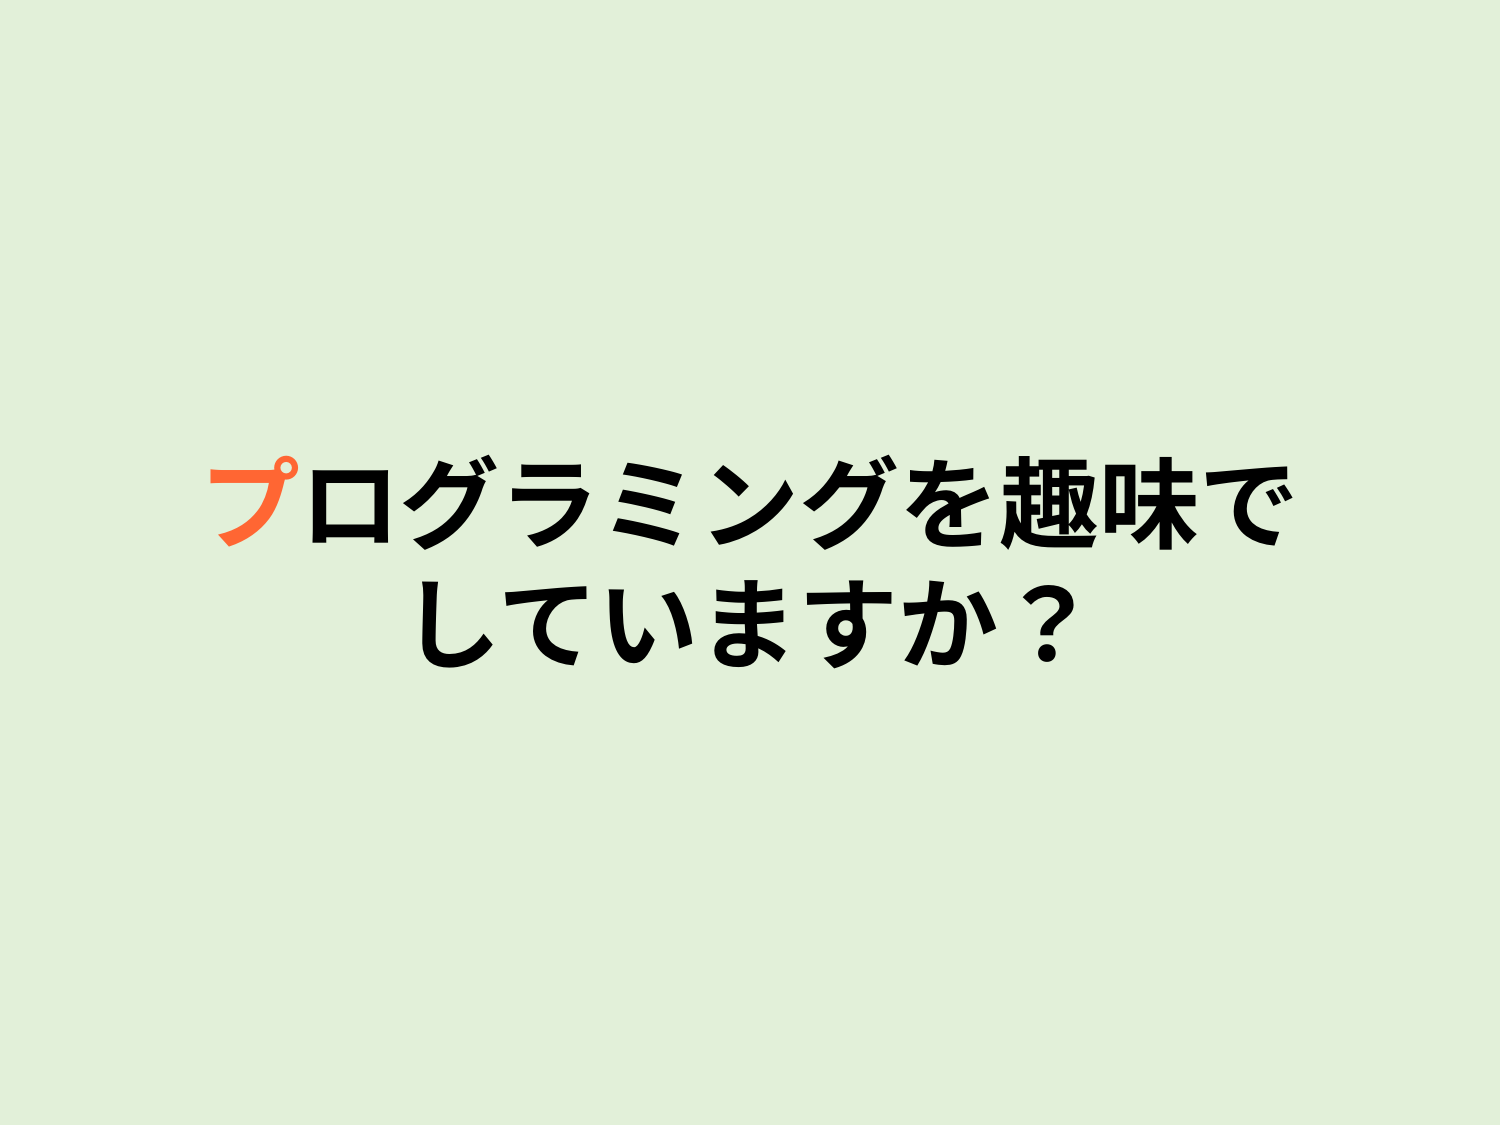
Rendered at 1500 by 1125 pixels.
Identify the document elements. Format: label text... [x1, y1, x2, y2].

text_box プログラミングを趣味で していますか？ [122, 433, 1378, 689]
